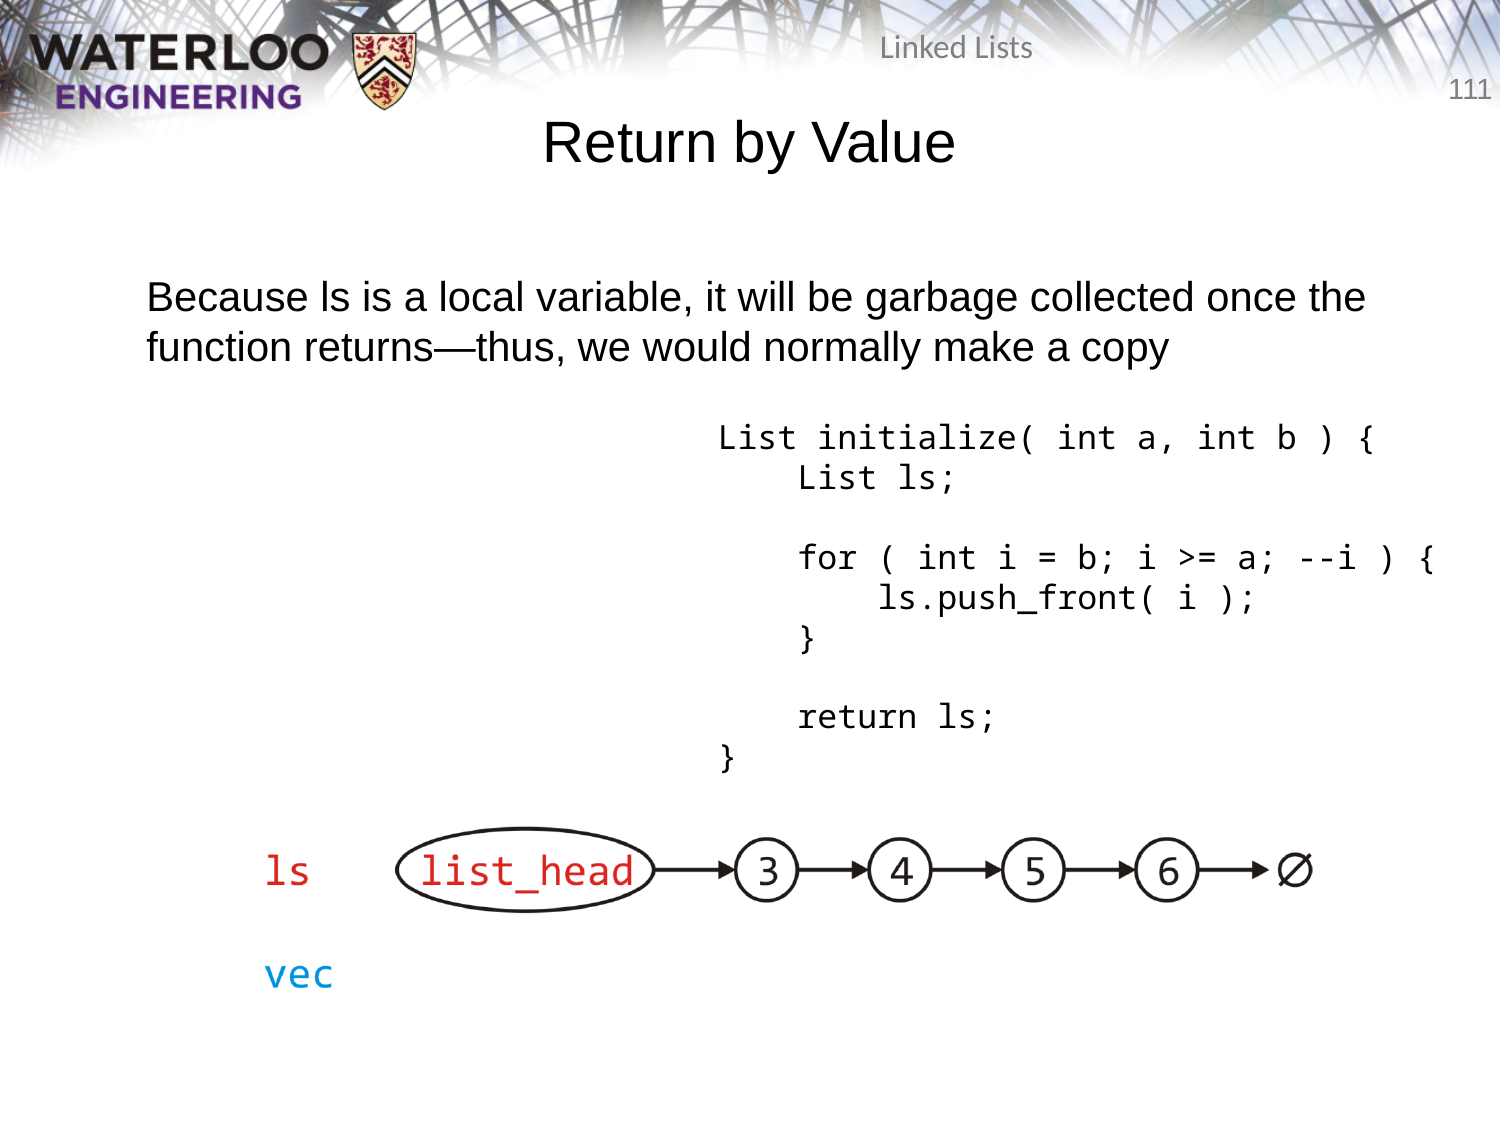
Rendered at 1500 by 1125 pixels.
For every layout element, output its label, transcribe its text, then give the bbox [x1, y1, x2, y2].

text_box List initialize( int a, int b ) { List ls; for ( int i = b; i >= a; --i ) { ls.push_front( i ); } return ls; } [702, 408, 1453, 783]
title Return by Value [74, 44, 1426, 233]
list Because ls is a local variable, it will be garbage collected once the function returns—thus, we would normally make a copy [74, 262, 1426, 1006]
picture [0, 0, 1500, 1125]
